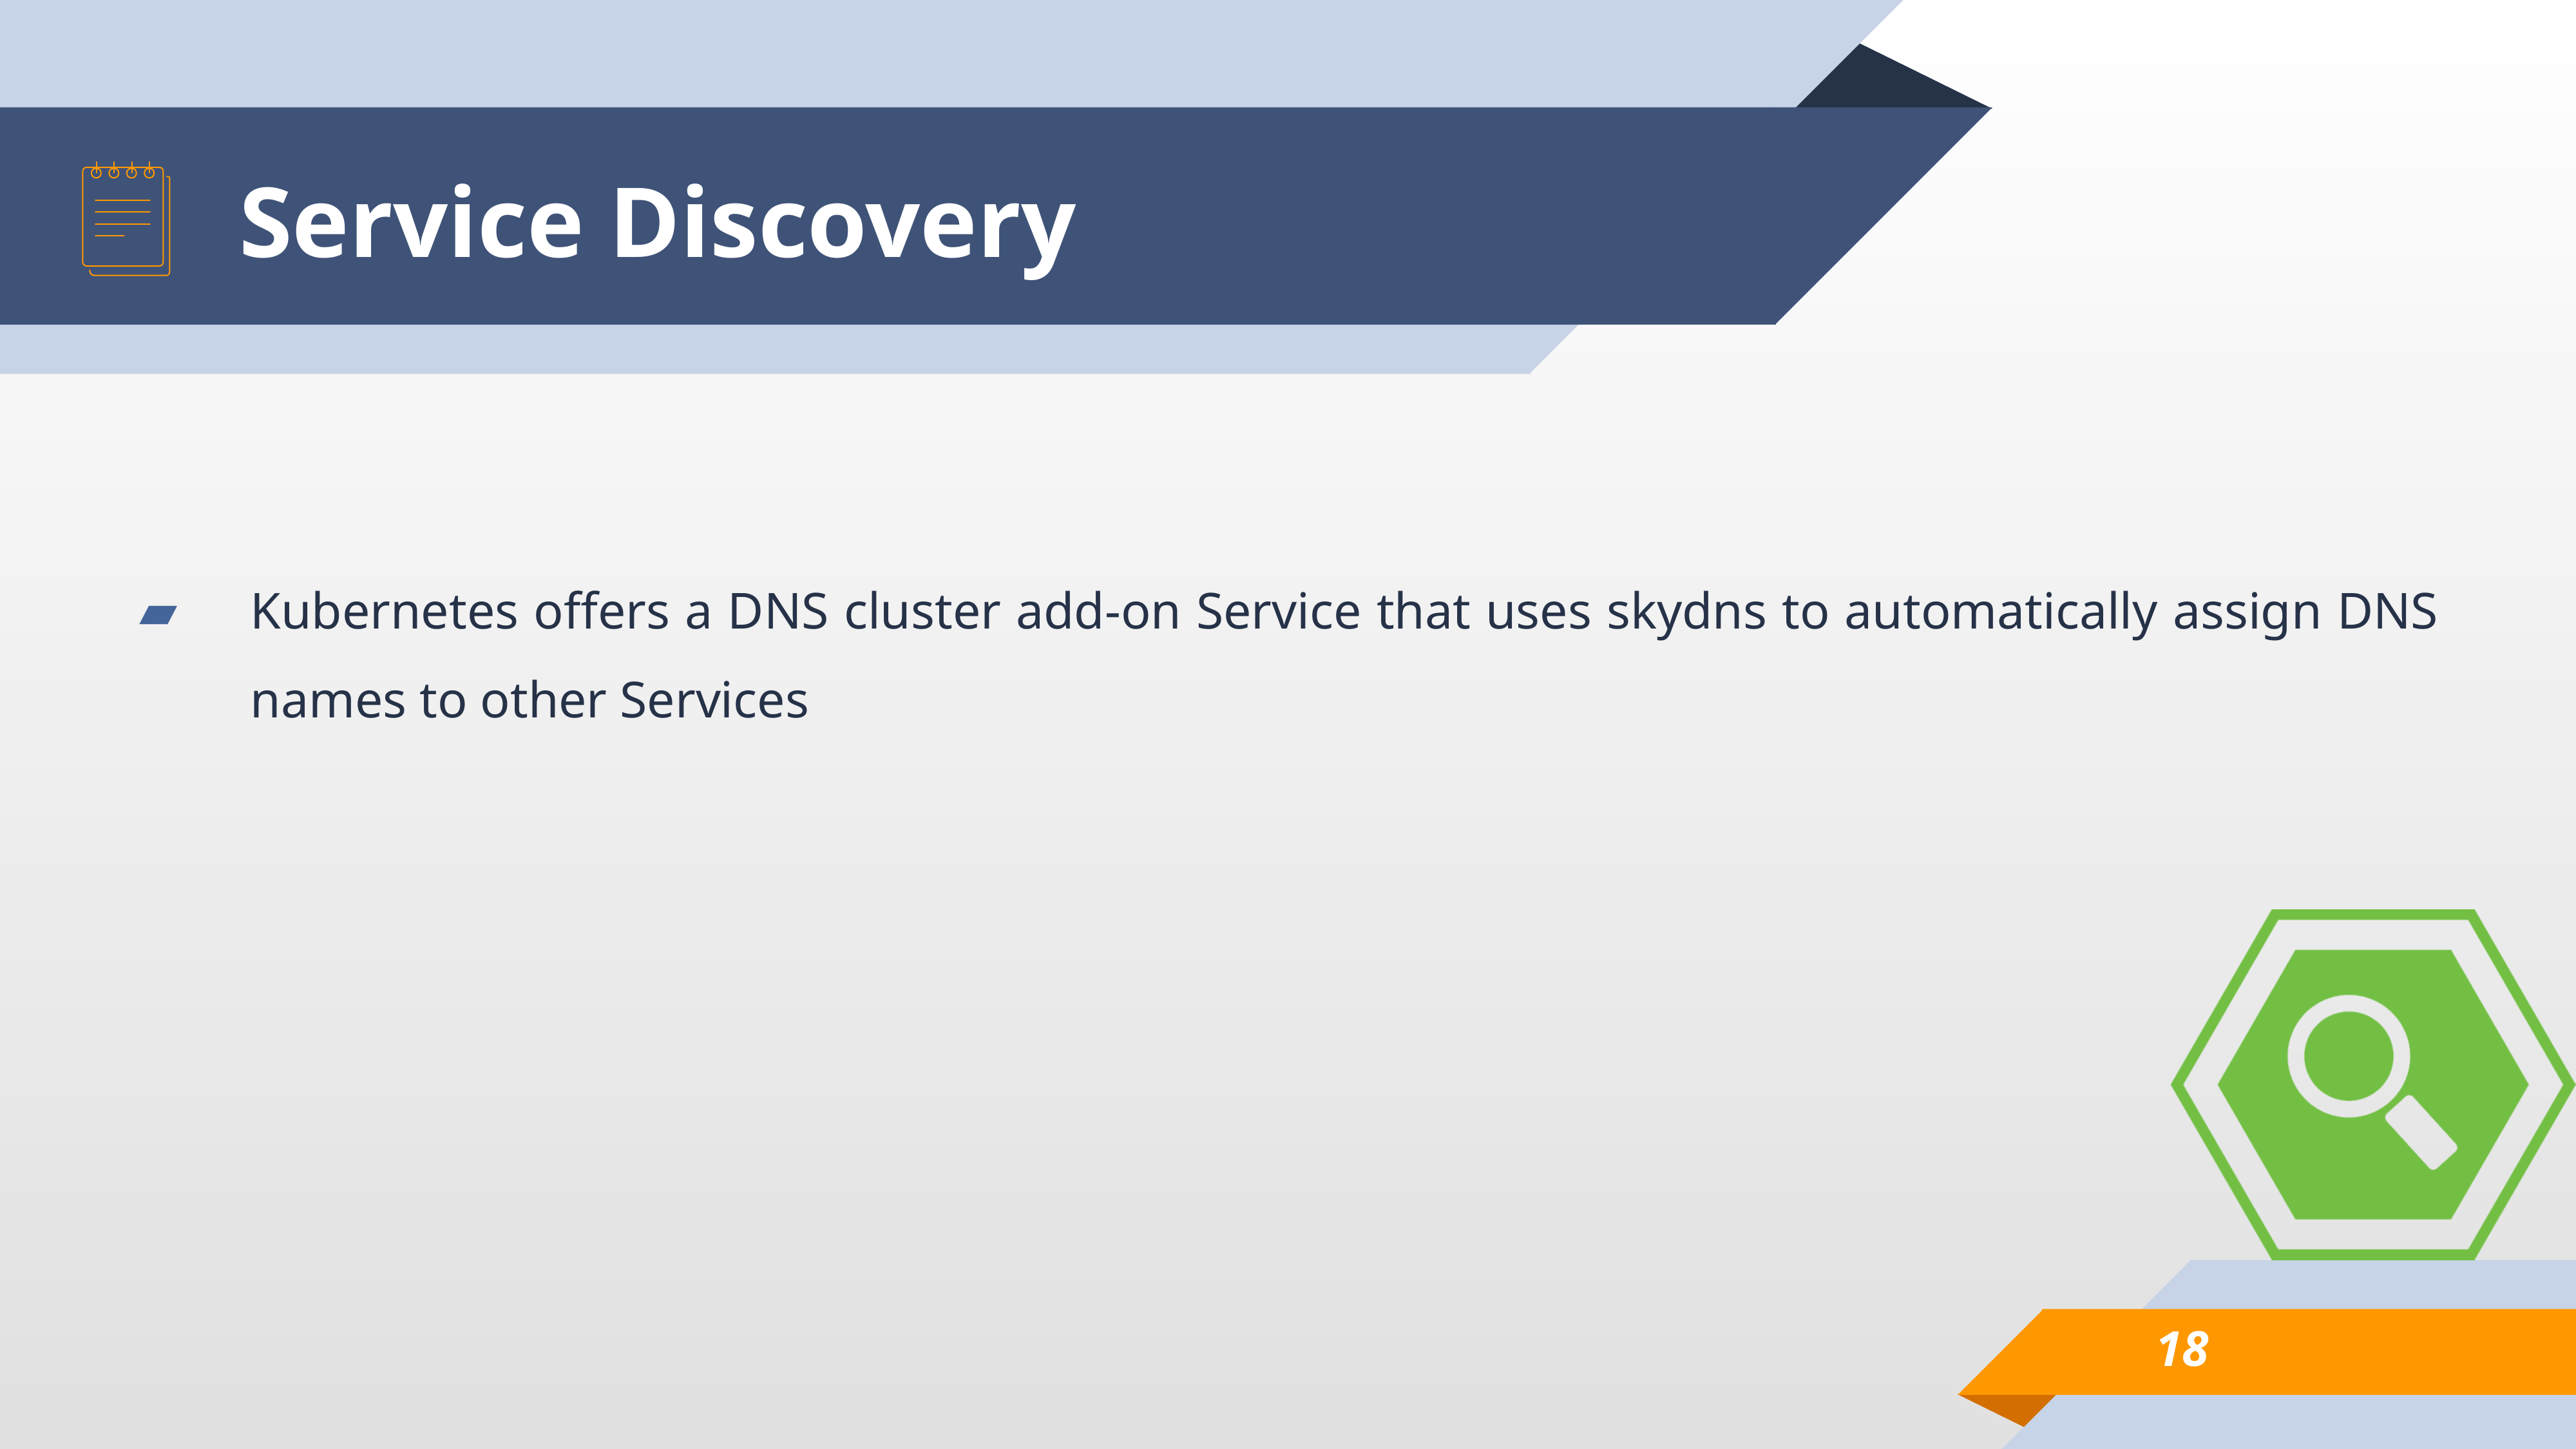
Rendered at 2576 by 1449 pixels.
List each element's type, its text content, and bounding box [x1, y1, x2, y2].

title Service Discovery [229, 110, 1777, 327]
list Kubernetes offers a DNS cluster add-on Service that uses skydns to automatically assign DNS names to other Services [113, 539, 2450, 1426]
slide_number 18 [2146, 1306, 2566, 1396]
picture [2171, 909, 2576, 1260]
